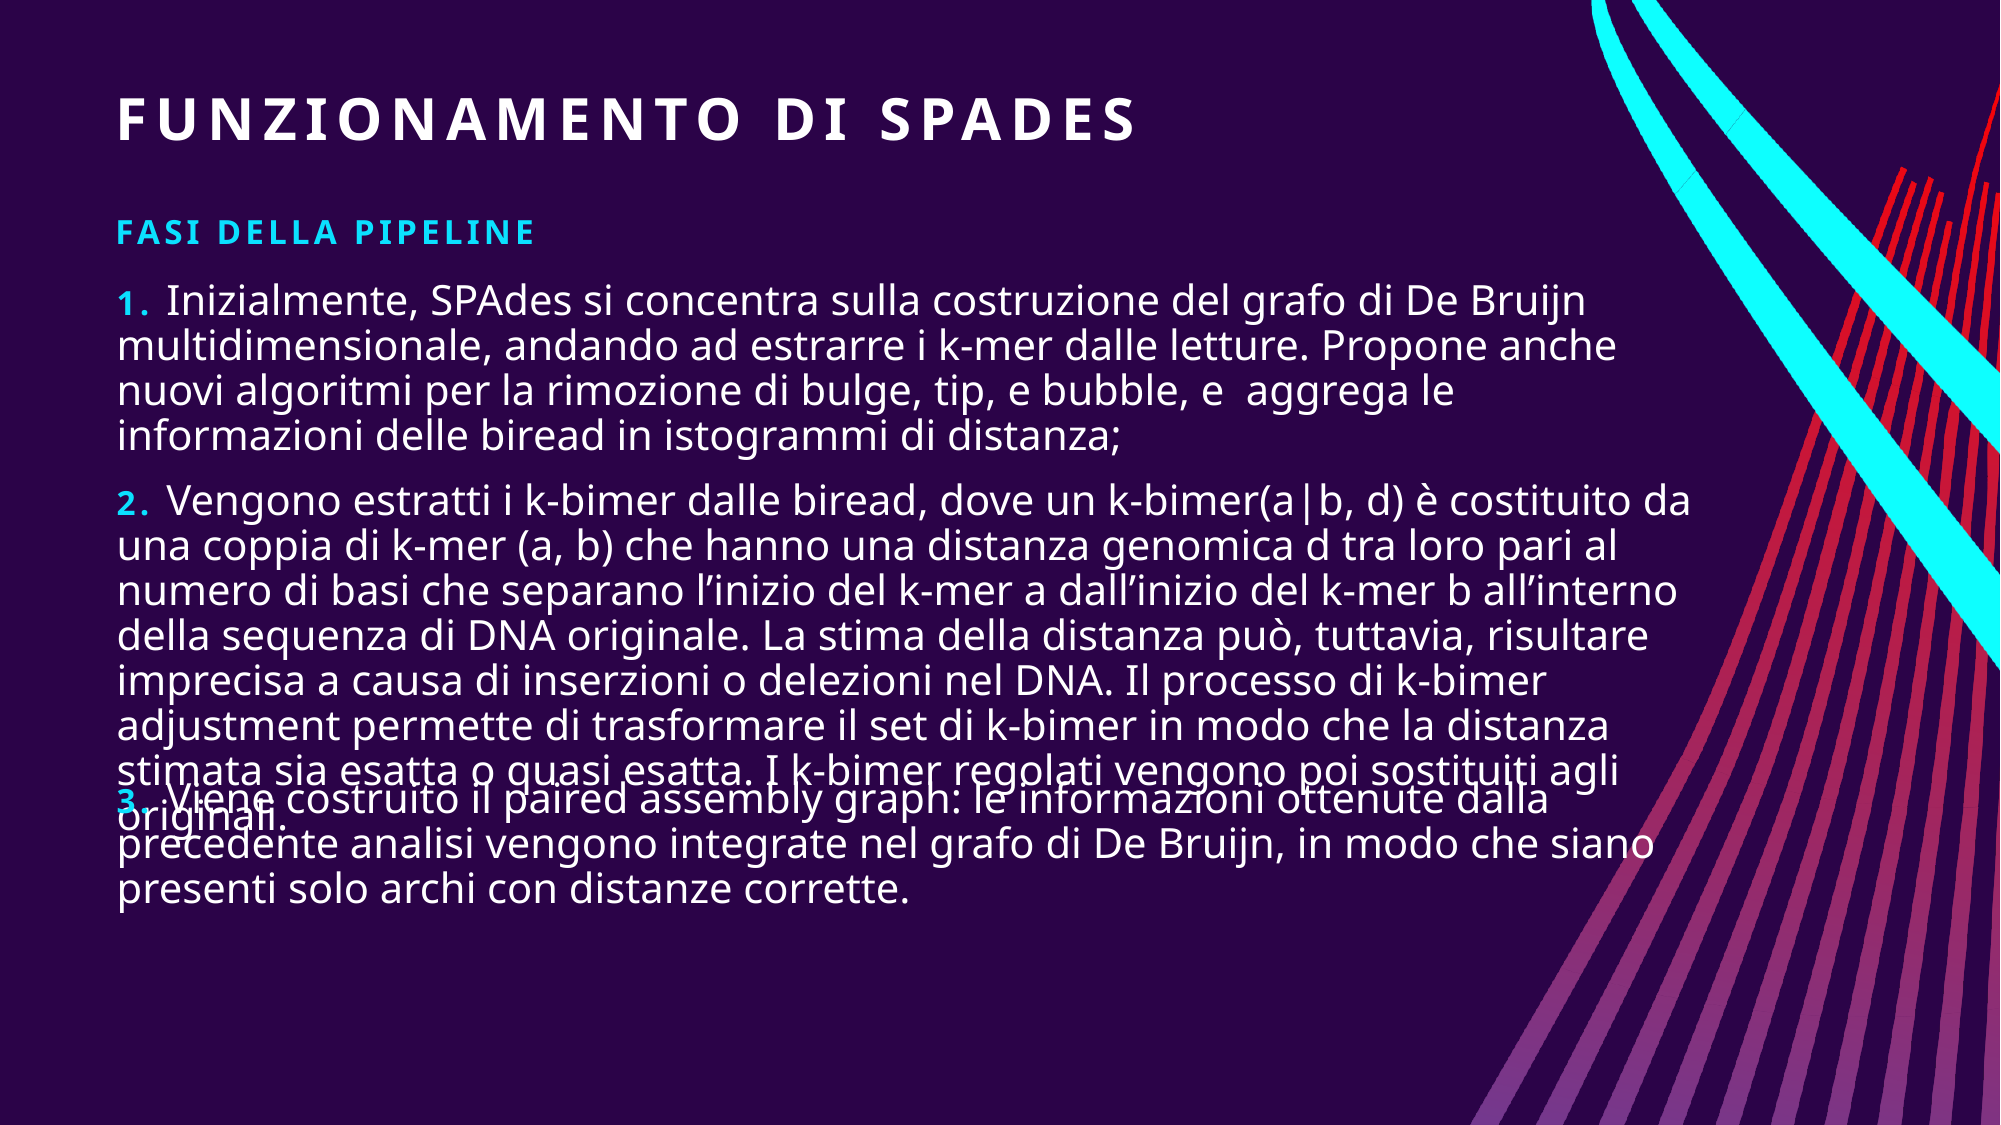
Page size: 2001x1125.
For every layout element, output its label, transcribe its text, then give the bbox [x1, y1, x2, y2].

text_box 3. Viene costruito il paired assembly graph: le informazioni ottenute dalla precedente analisi vengono integrate nel grafo di De Bruijn, in modo che siano presenti solo archi con distanze corrette. [101, 770, 1698, 886]
title Funzionamento di spades [100, 82, 1826, 163]
text_box [184, 886, 1313, 1008]
text_box 2. Vengono estratti i k-bimer dalle biread, dove un k-bimer(a|b, d) è costituito da una coppia di k-mer (a, b) che hanno una distanza genomica d tra loro pari al numero di basi che separano l’inizio del k-mer a dall’inizio del k-mer b all’interno della sequenza di DNA originale. La stima della distanza può, tuttavia, risultare imprecisa a causa di inserzioni o delezioni nel DNA. Il processo di k-bimer adjustment permette di trasformare il set di k-bimer in modo che la distanza stimata sia esatta o quasi esatta. I k-bimer regolati vengono poi sostituiti agli originali. [101, 472, 1713, 805]
text_box 1. Inizialmente, SPAdes si concentra sulla costruzione del grafo di De Bruijn multidimensionale, andando ad estrarre i k-mer dalle letture. Propone anche nuovi algoritmi per la rimozione di bulge, tip, e bubble, e aggrega le informazioni delle biread in istogrammi di distanza; [101, 271, 1698, 423]
text_box FASI della pipeline [100, 201, 1589, 262]
picture [0, 0, 2000, 1125]
text_box [184, 423, 1313, 472]
